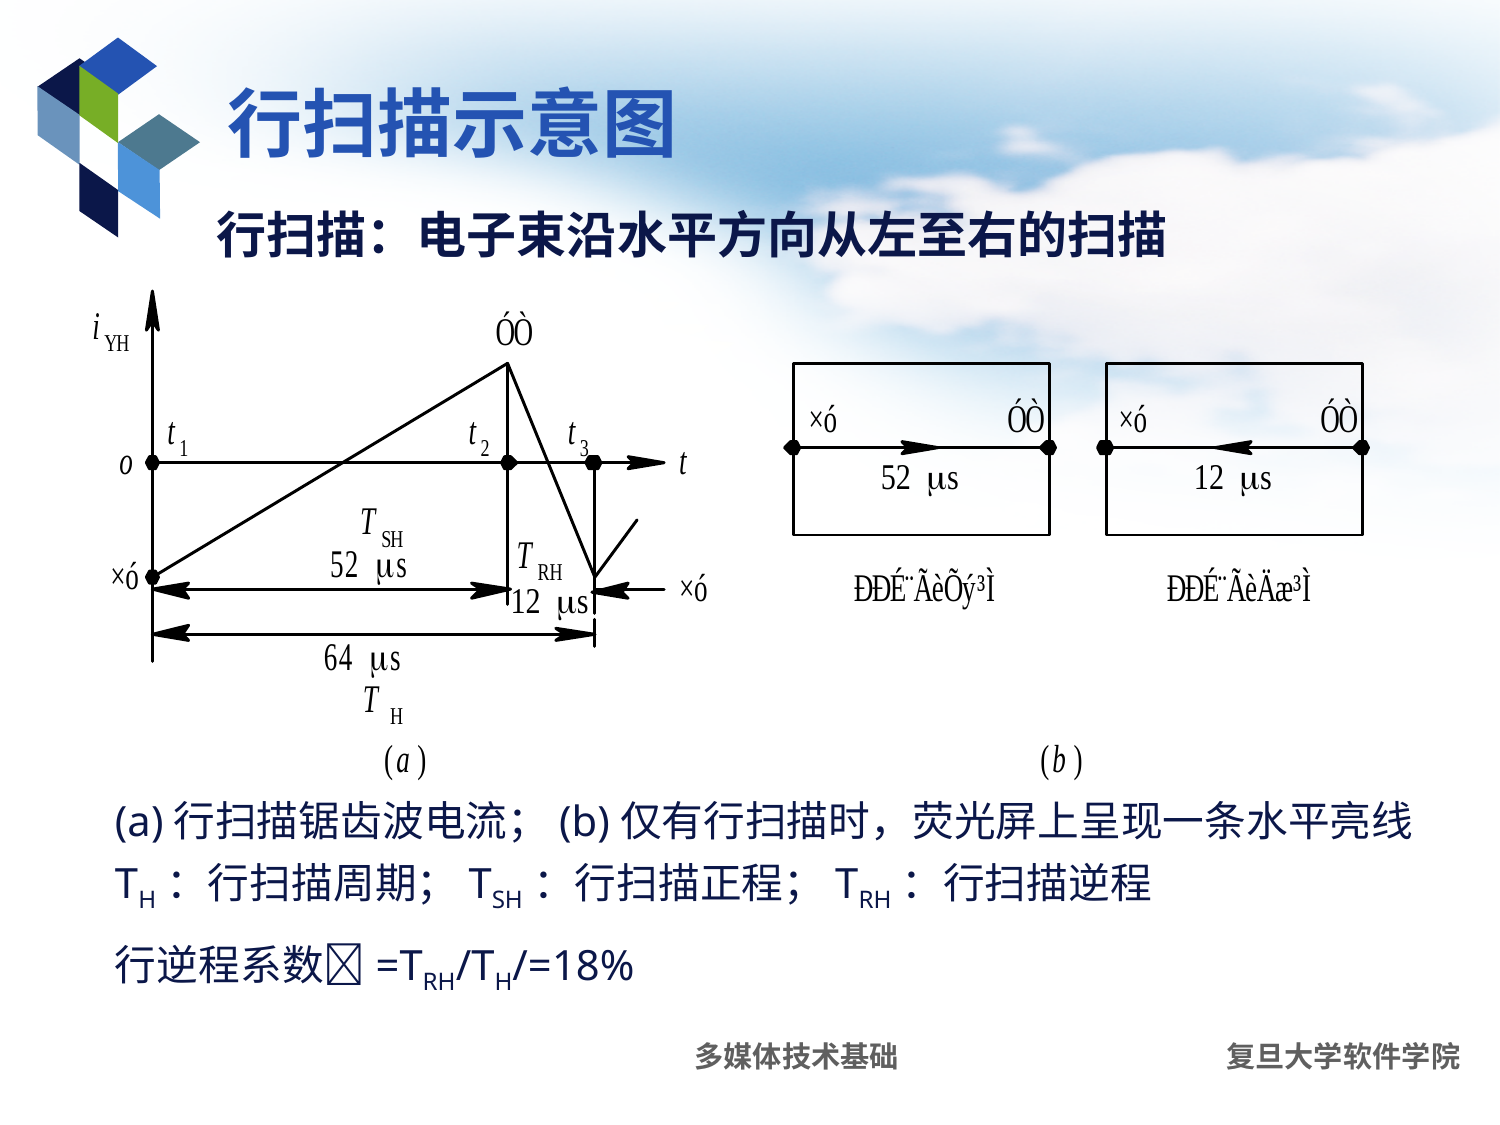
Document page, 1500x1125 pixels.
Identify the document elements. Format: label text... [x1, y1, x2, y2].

slide_number 多媒体技术基础 [563, 1031, 915, 1088]
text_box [52, 278, 1459, 804]
title 行扫描示意图 [212, 74, 1376, 168]
text_box 行扫描：电子束沿水平方向从左至右的扫描 [202, 196, 1182, 271]
text_box (a)行扫描锯齿波电流；(b)仅有行扫描时，荧光屏上呈现一条水平亮线 TH：行扫描周期；TSH：行扫描正程；TRH：行扫描逆程 行逆程系数=TRH/TH/=18% [100, 812, 1437, 1003]
picture [0, 0, 1500, 588]
